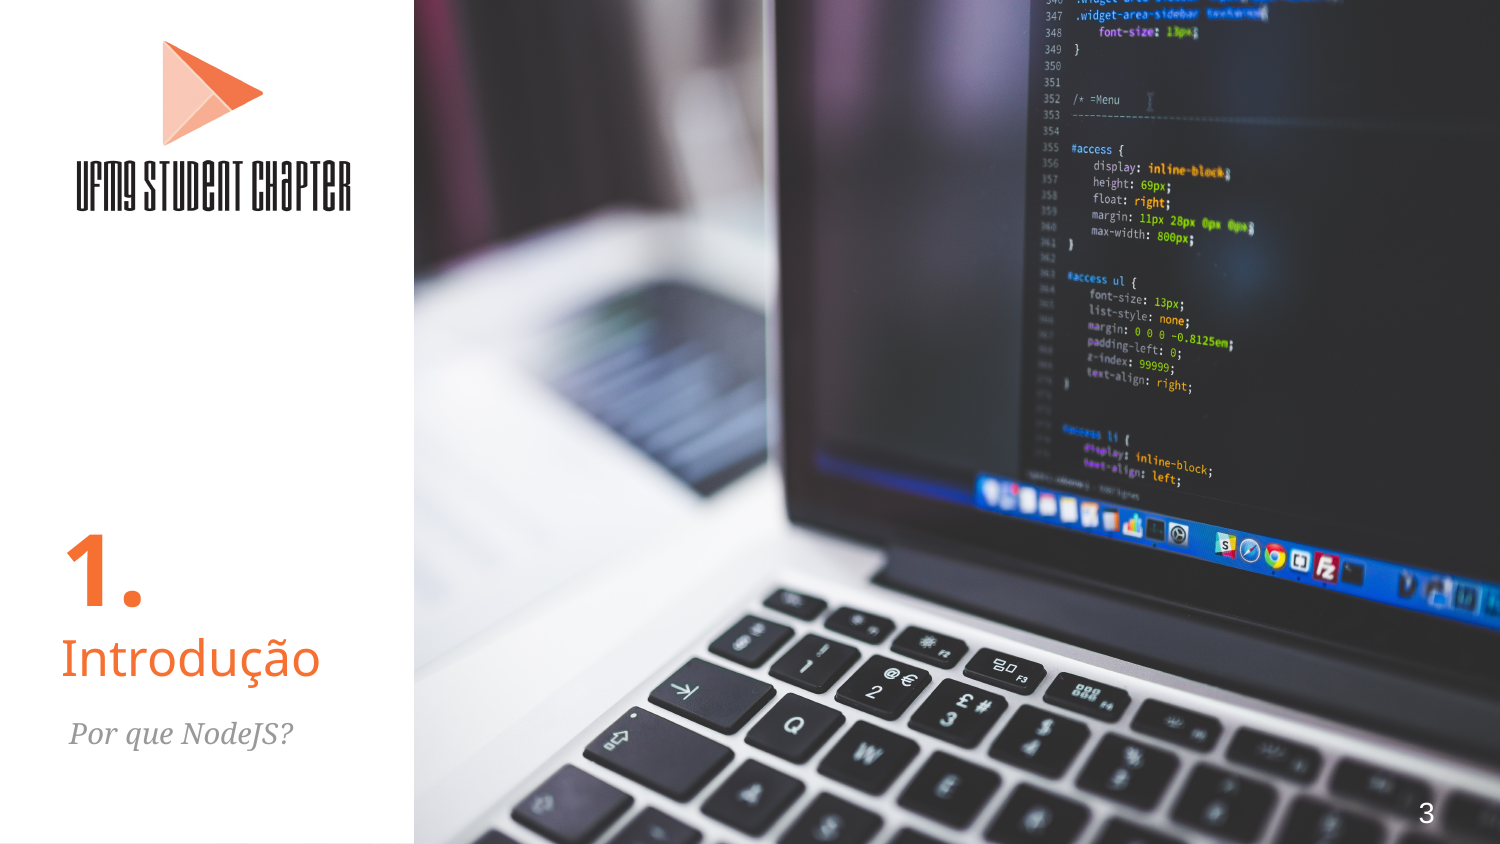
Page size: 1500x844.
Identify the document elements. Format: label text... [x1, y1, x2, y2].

title 1. Introdução [46, 98, 379, 702]
subtitle Por que NodeJS? [54, 695, 387, 824]
picture [52, 25, 371, 228]
picture [414, 0, 1500, 844]
